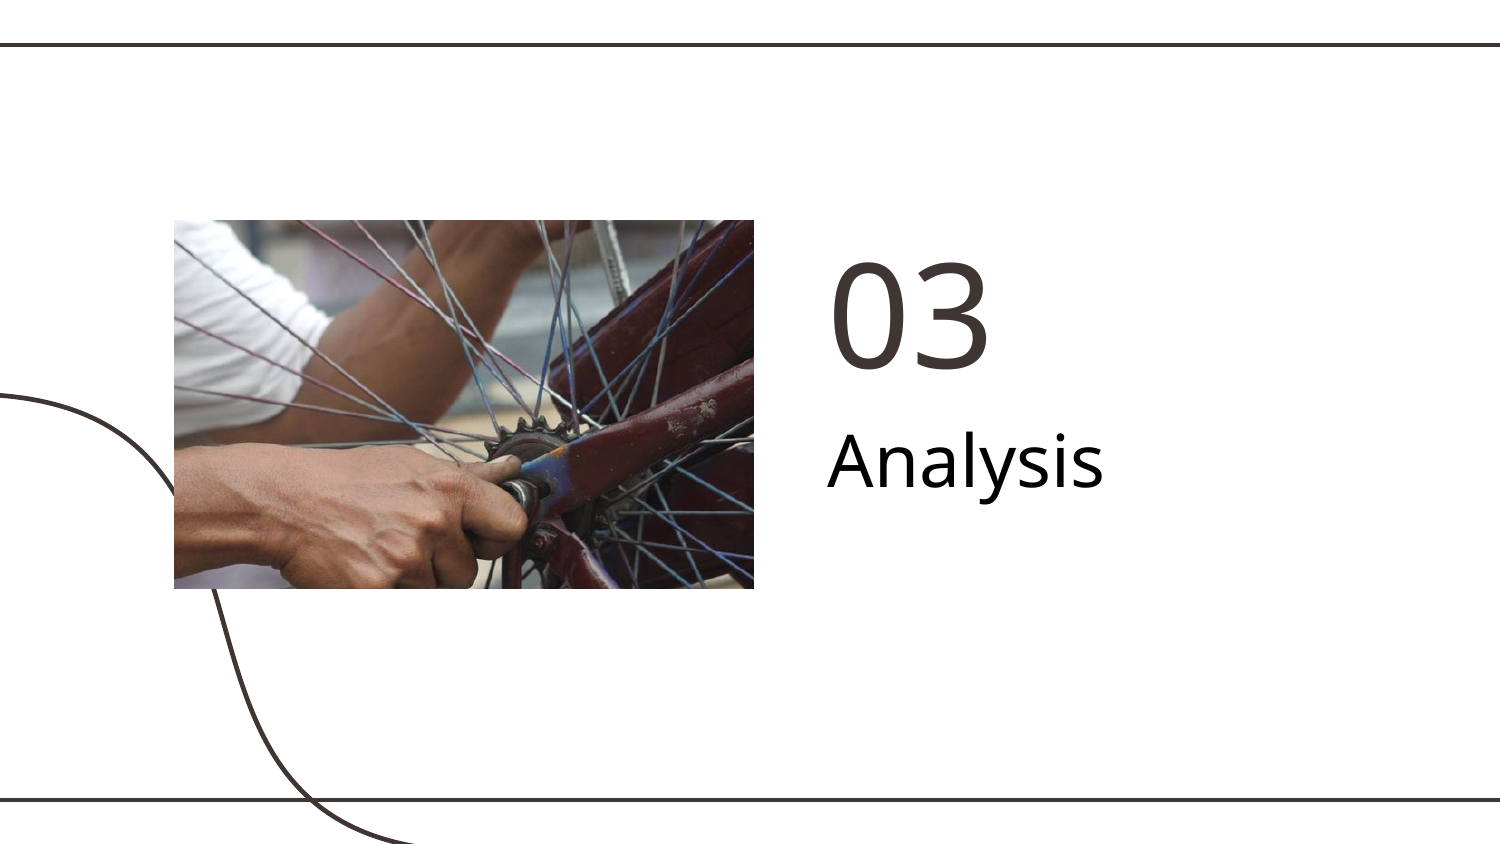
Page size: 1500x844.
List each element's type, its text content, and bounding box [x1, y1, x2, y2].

title 03 [813, 230, 1084, 391]
title Analysis [813, 404, 1220, 512]
picture [174, 220, 754, 589]
